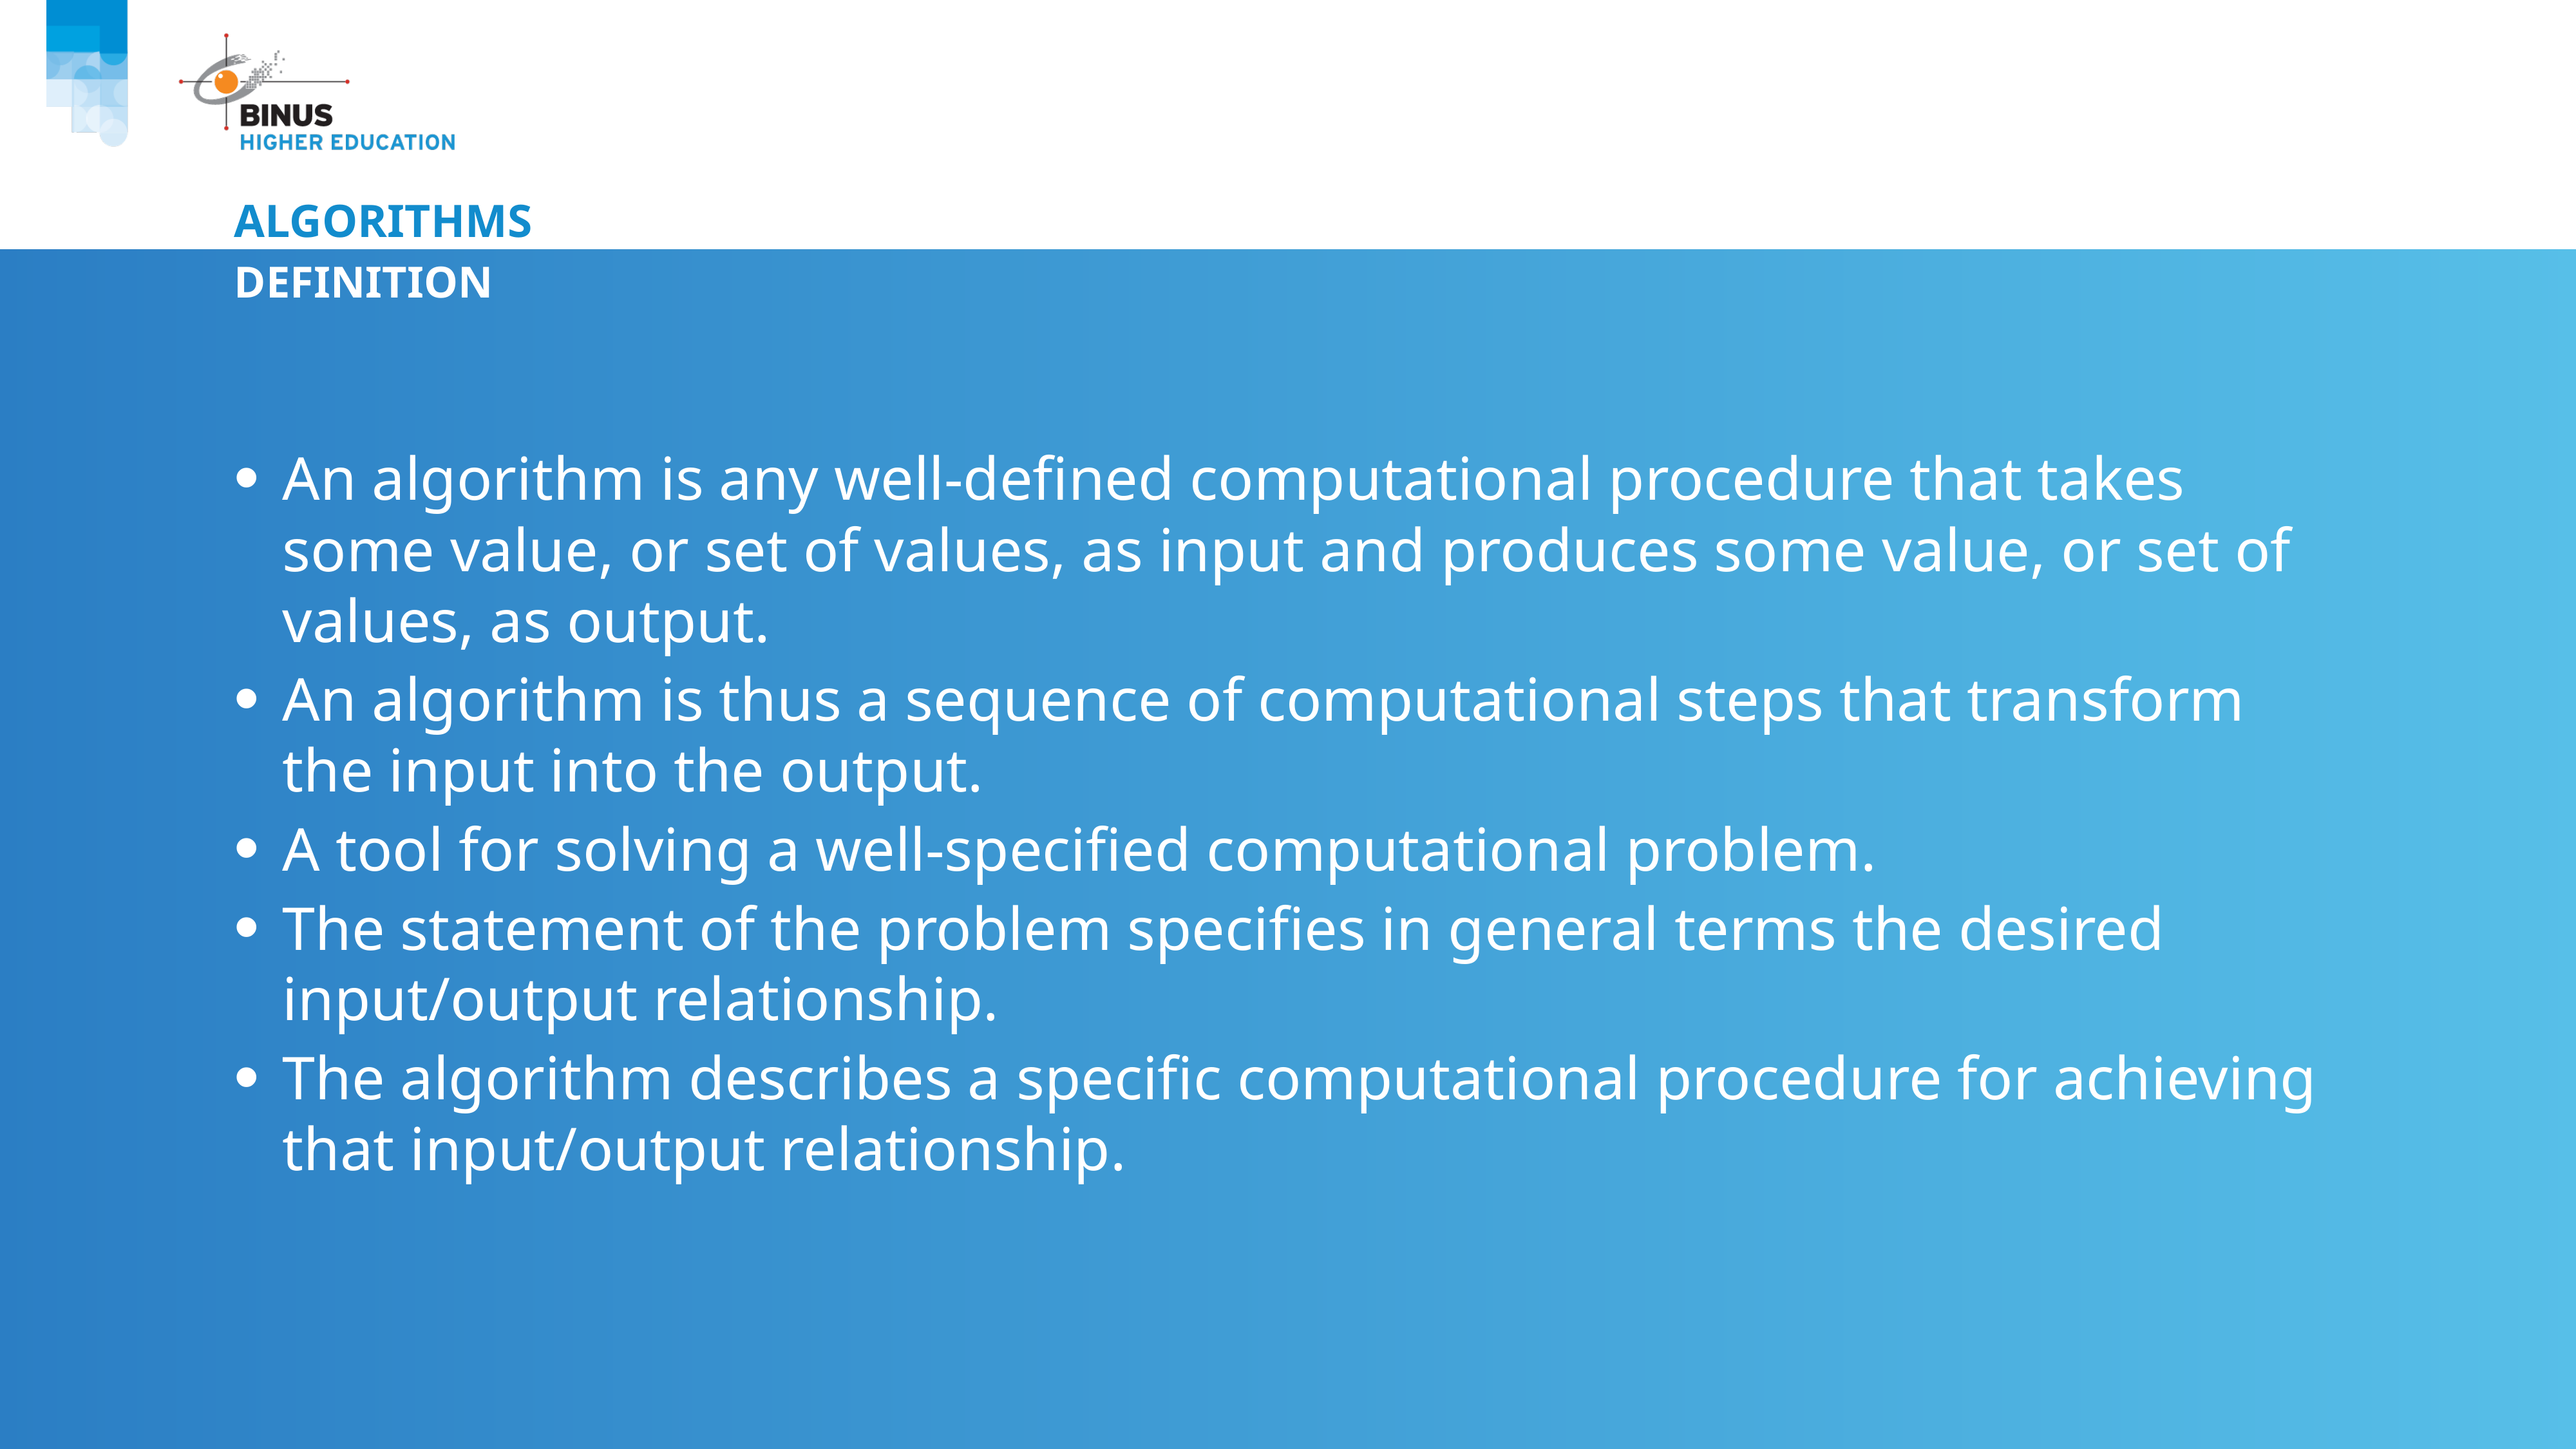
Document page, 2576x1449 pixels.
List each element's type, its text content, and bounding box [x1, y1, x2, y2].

list Definition [228, 255, 1262, 341]
title Algorithms [228, 197, 1784, 252]
picture [46, 0, 455, 154]
list An algorithm is any well-defined computational procedure that takes some value, or set of values, as input and produces some value, or set of values, as output. An algorithm is thus a sequence of computational steps that transform the input into the output. A tool for solving a well-specified computational problem. The statement of the problem specifies in general terms the desired input/output relationship. The algorithm describes a specific computational procedure for achieving that input/output relationship. [228, 435, 2349, 1337]
